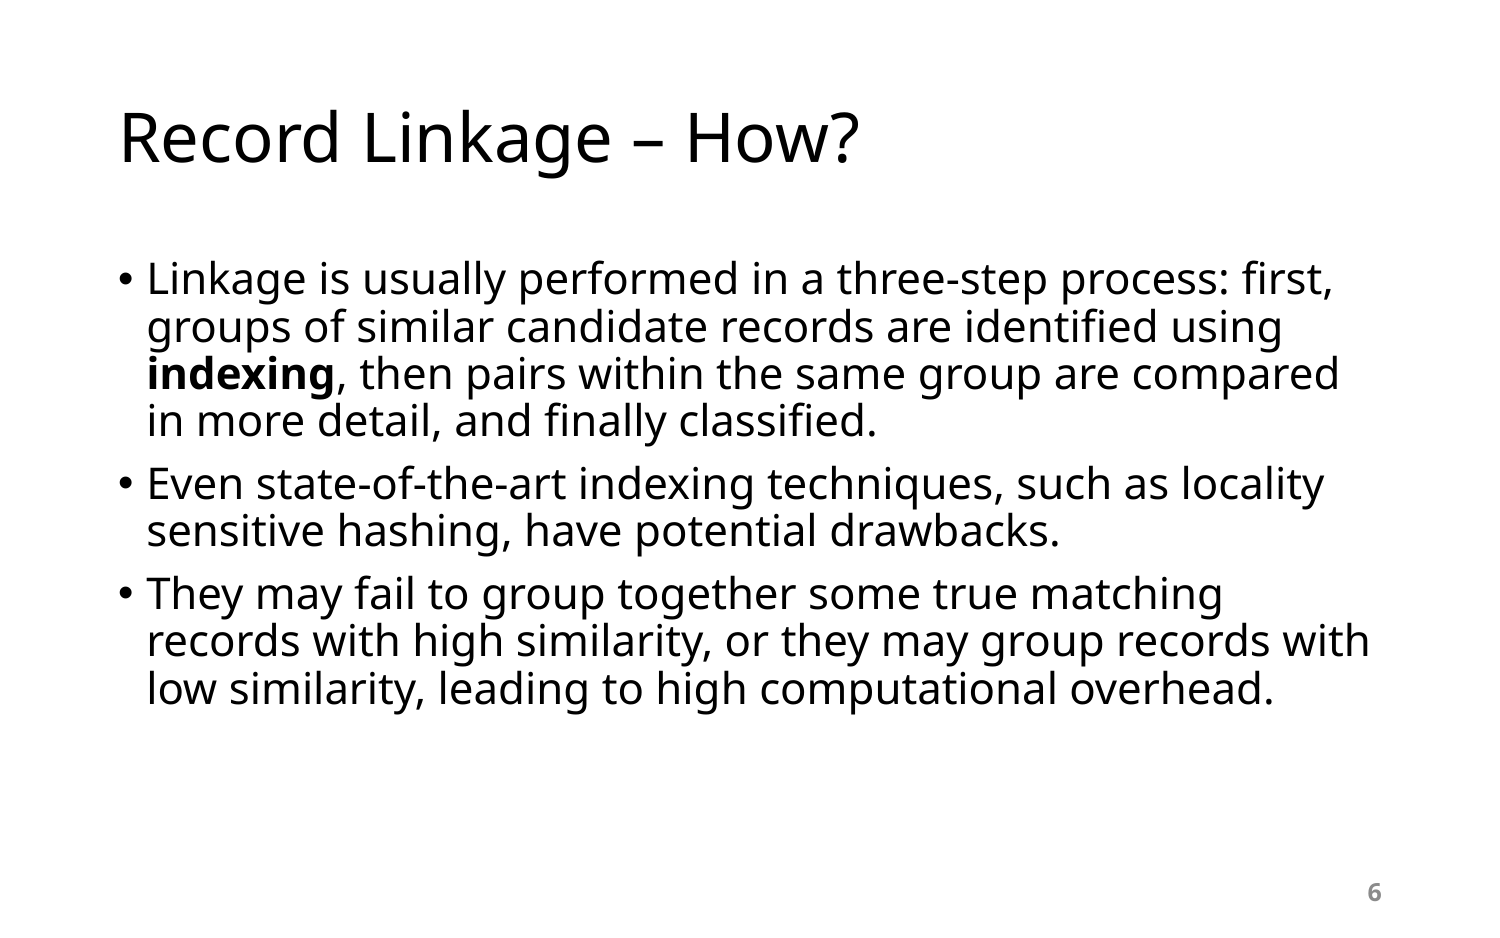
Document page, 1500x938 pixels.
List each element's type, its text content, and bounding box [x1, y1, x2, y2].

title Record Linkage – How? [103, 49, 1397, 232]
list Linkage is usually performed in a three-step process: first, groups of similar candidate records are identified using indexing, then pairs within the same group are compared in more detail, and finally classified. Even state-of-the-art indexing techniques, such as locality sensitive hashing, have potential drawbacks. They may fail to group together some true matching records with high similarity, or they may group records with low similarity, leading to high computational overhead. [103, 249, 1397, 845]
slide_number 6 [1059, 868, 1397, 919]
